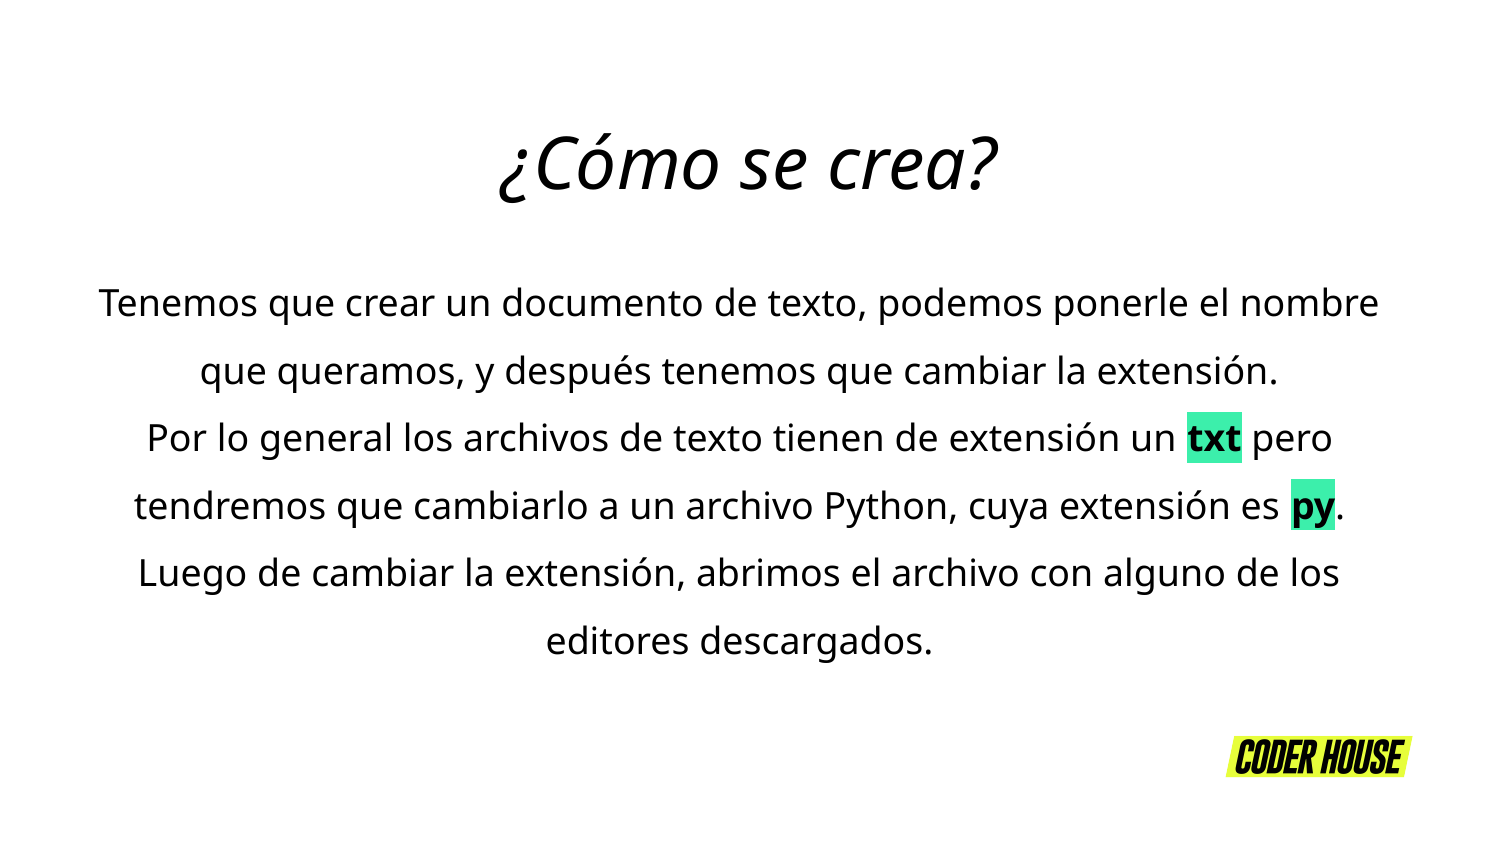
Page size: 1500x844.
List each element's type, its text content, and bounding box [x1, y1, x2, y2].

text_box ¿Cómo se crea? [173, 79, 1326, 241]
text_box Tenemos que crear un documento de texto, podemos ponerle el nombre que queramos, y después tenemos que cambiar la extensión. Por lo general los archivos de texto tienen de extensión un txt pero tendremos que cambiarlo a un archivo Python, cuya extensión es py. Luego de cambiar la extensión, abrimos el archivo con alguno de los editores descargados. [63, 241, 1417, 742]
picture [1221, 728, 1417, 784]
